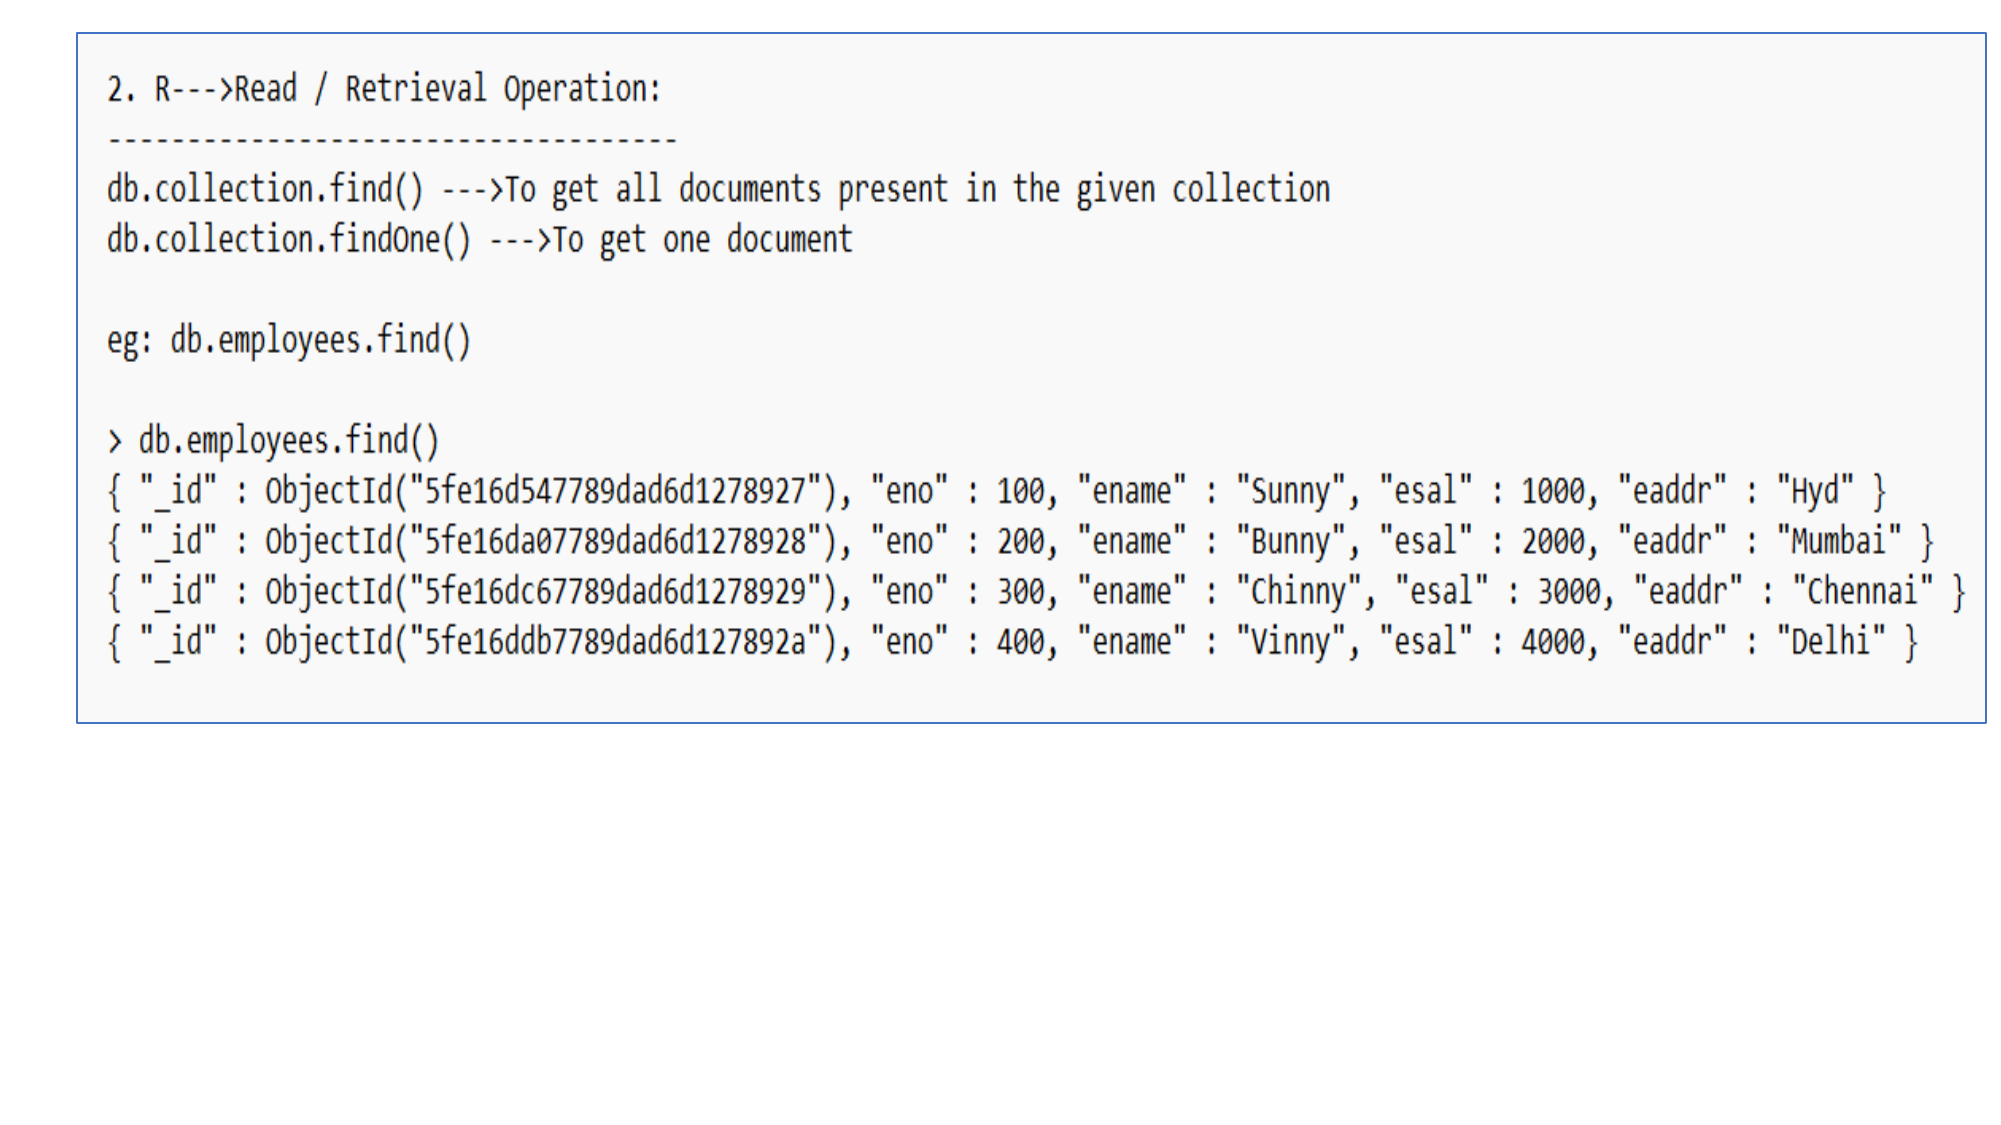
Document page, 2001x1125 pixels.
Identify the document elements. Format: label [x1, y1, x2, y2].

picture [77, 33, 1986, 723]
